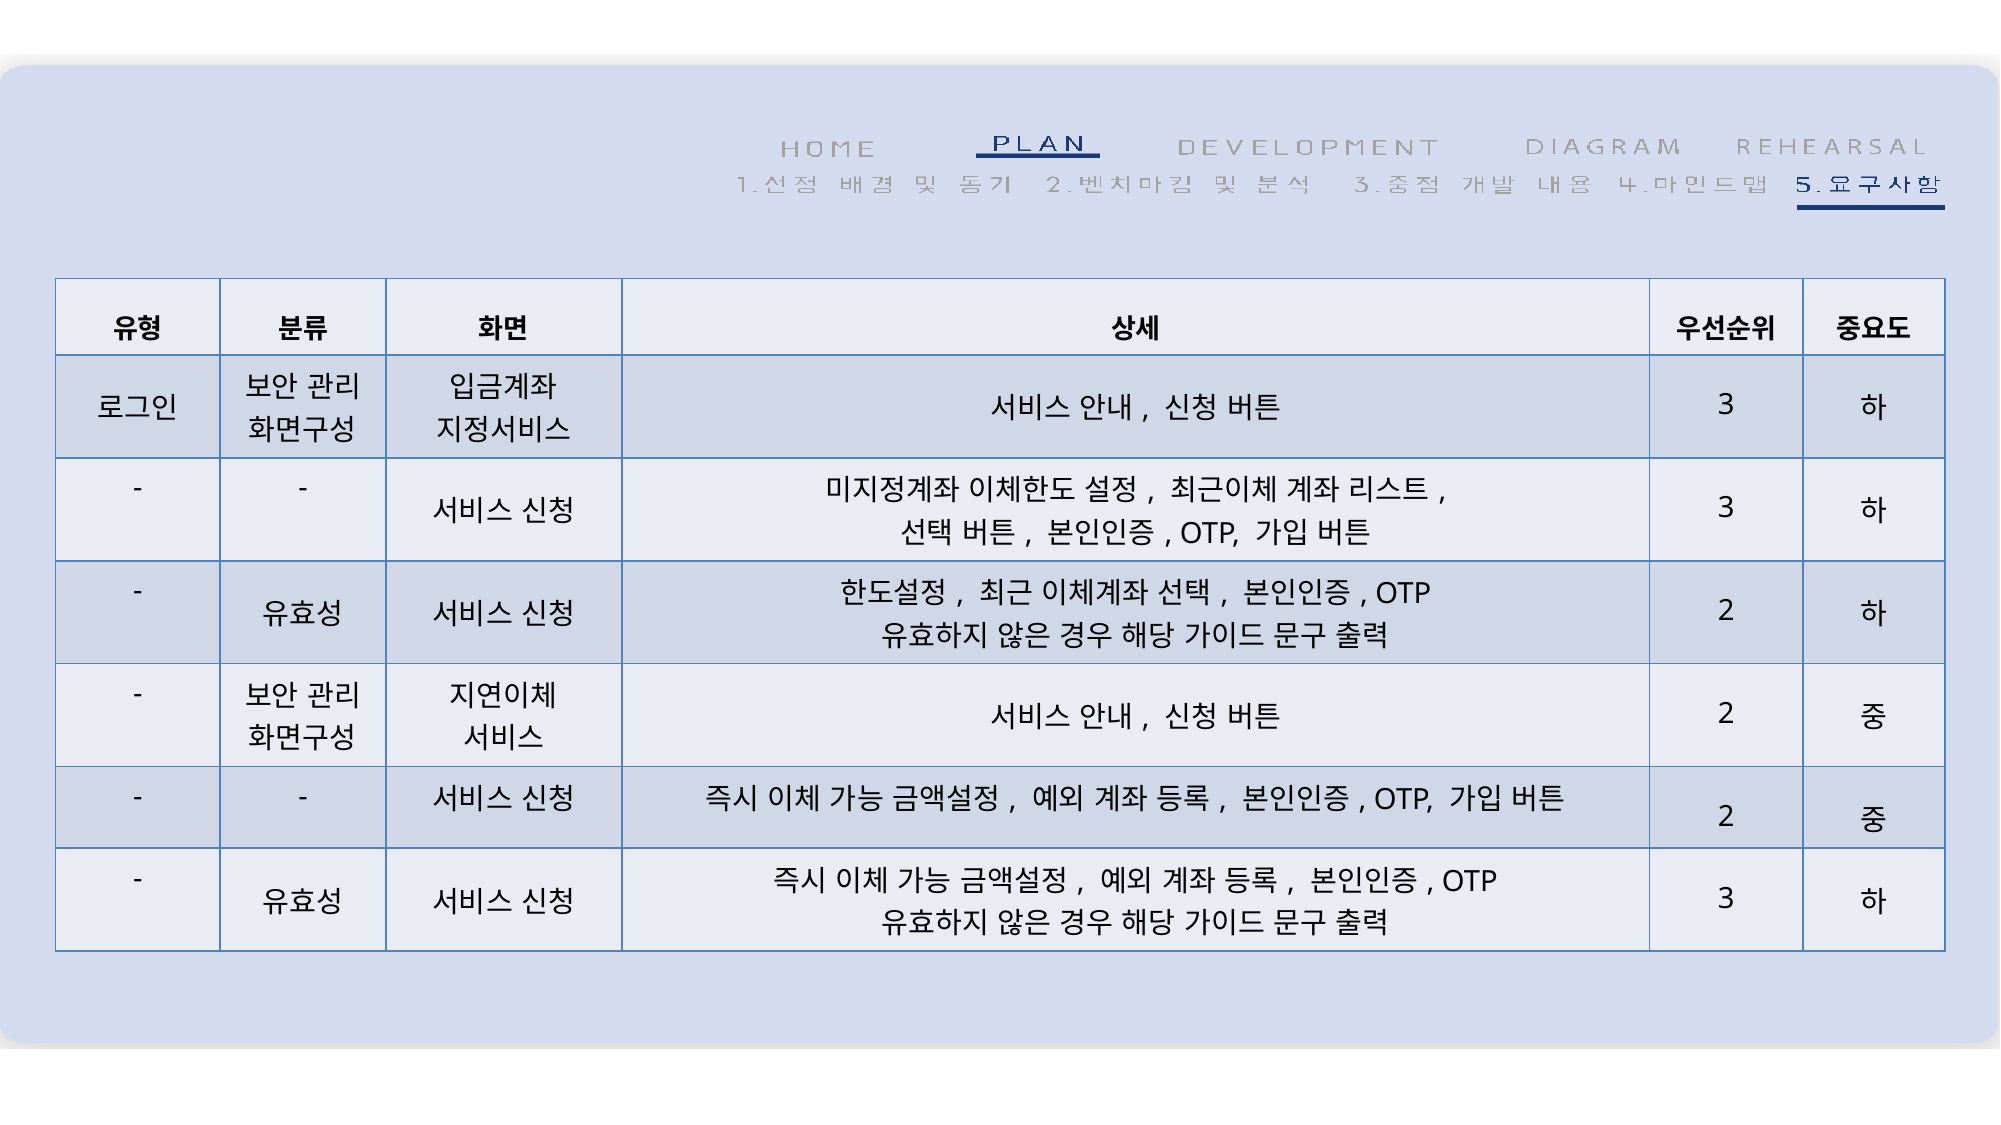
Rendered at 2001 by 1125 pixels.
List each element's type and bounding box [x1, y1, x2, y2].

picture [0, 54, 2000, 1049]
